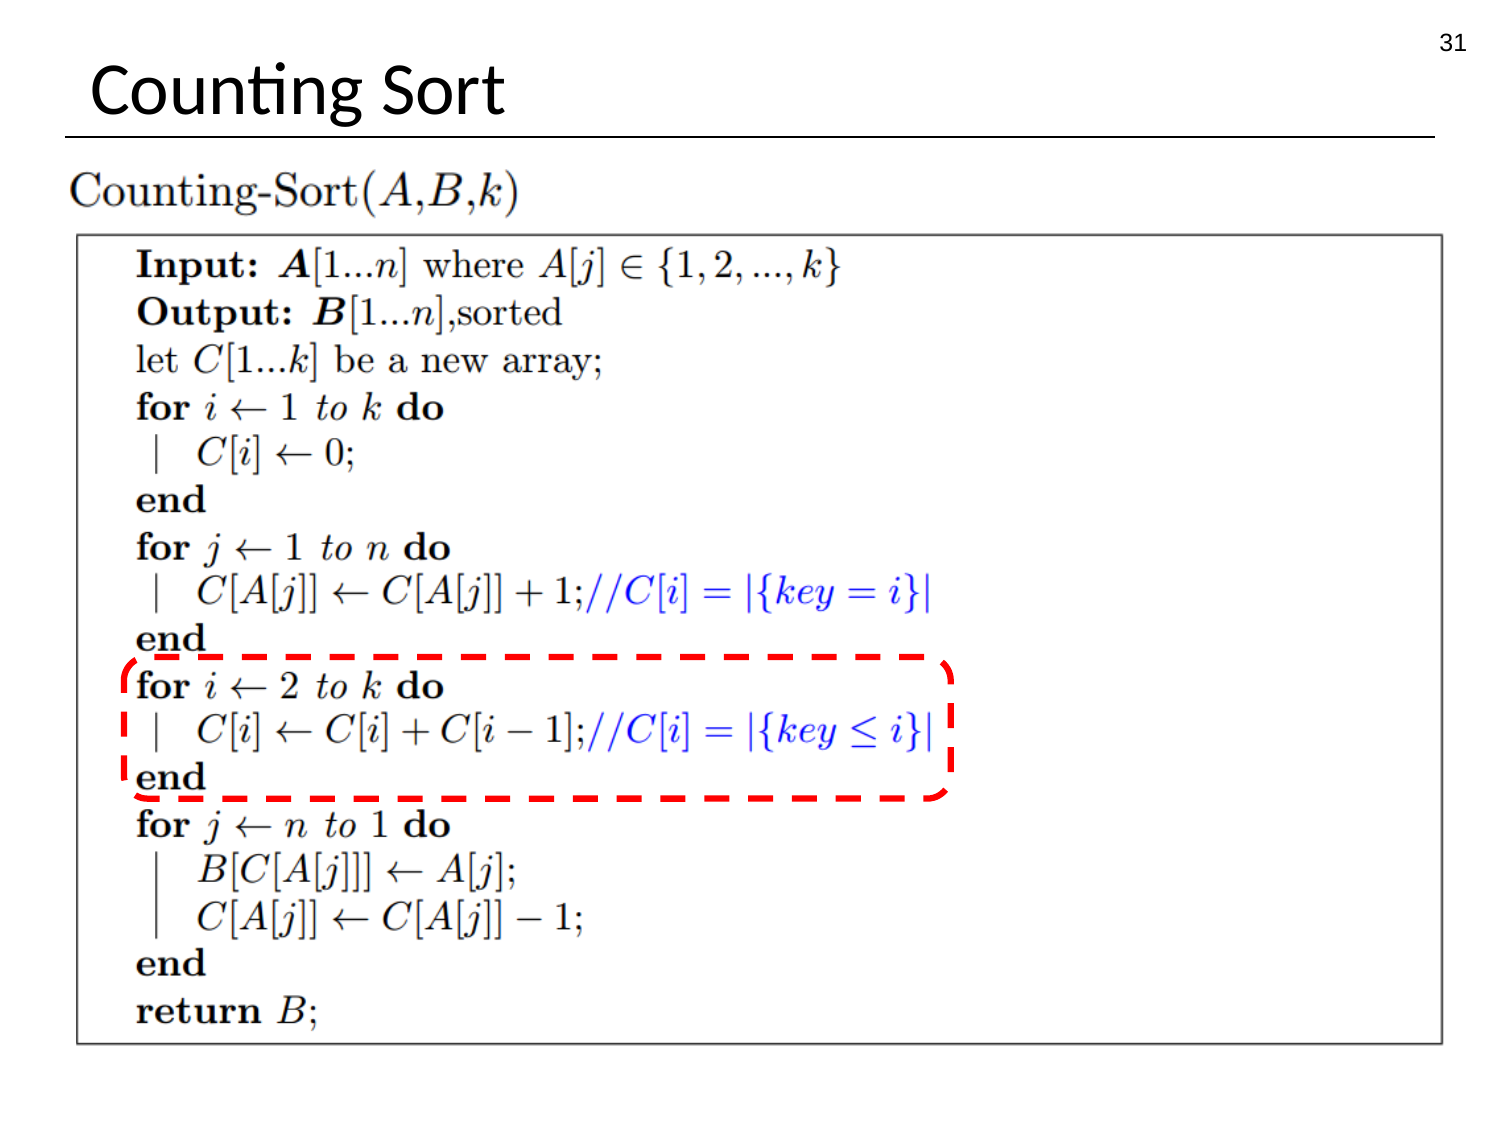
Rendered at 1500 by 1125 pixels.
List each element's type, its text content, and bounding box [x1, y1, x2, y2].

slide_number 31 [1131, 18, 1483, 62]
picture [68, 168, 523, 221]
title Counting Sort [75, 20, 1425, 138]
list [74, 231, 1446, 1047]
